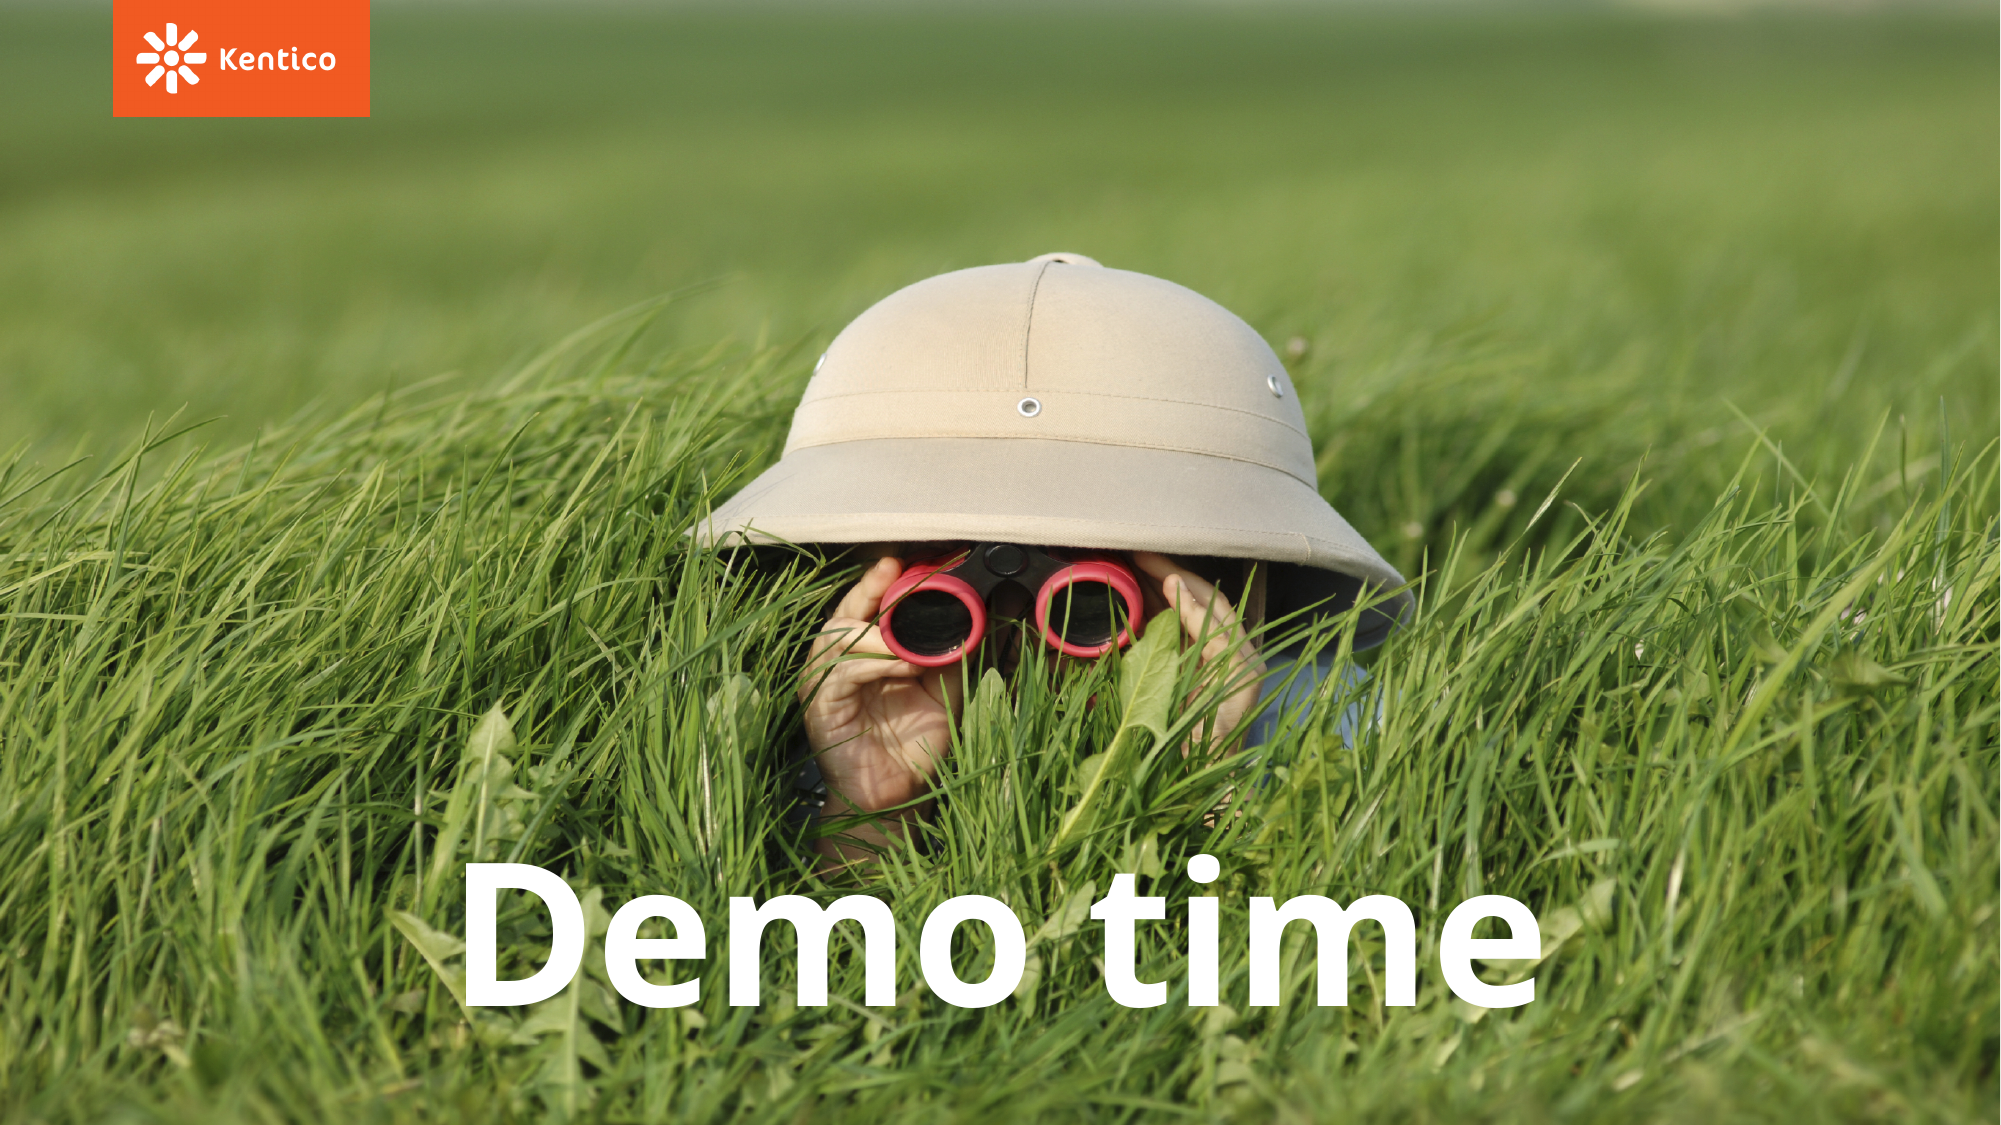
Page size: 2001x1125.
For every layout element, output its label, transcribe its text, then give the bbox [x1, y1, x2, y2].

title Demo time [101, 816, 1897, 1068]
picture [0, 0, 2001, 1125]
